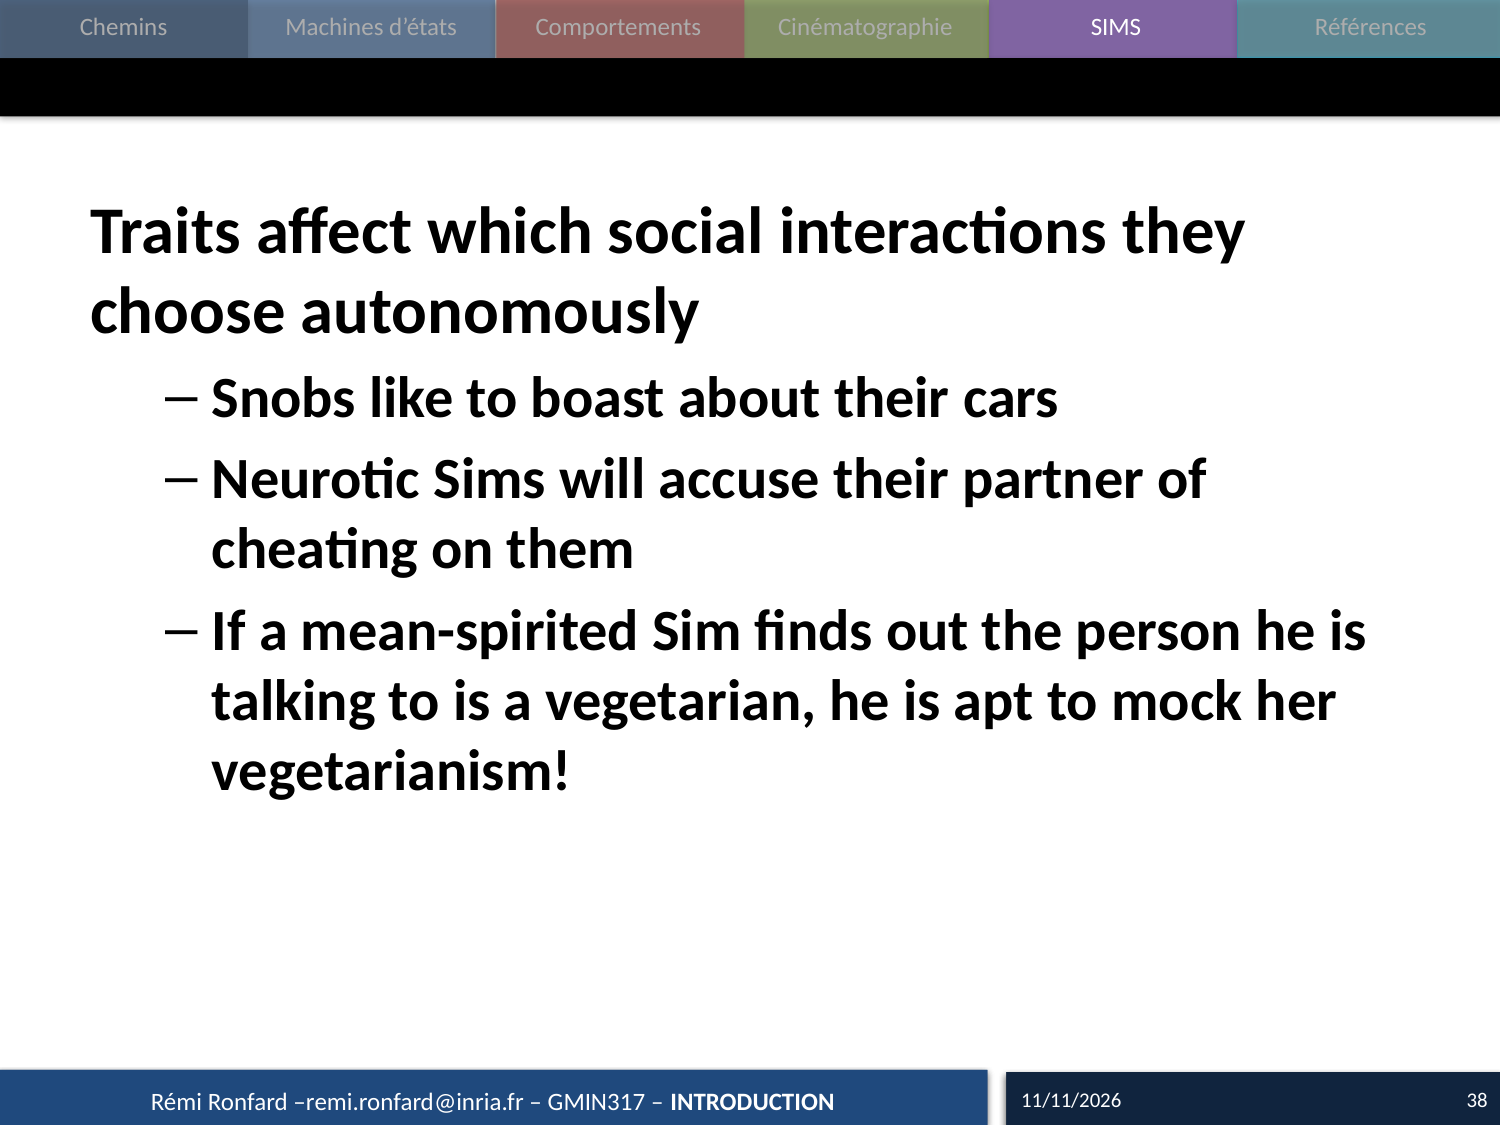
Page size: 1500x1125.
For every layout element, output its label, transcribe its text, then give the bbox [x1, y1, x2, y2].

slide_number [1006, 1070, 1153, 1125]
footer Rémi Ronfard –remi.ronfard@inria.fr – GMIN317 – INTRODUCTION [0, 1072, 988, 1125]
list Traits affect which social interactions they choose autonomously Snobs like to boast about their cars Neurotic Sims will accuse their partner of cheating on them If a mean-spirited Sim finds out the person he is talking to is a vegetarian, he is apt to mock her vegetarianism! [75, 179, 1425, 1005]
slide_number 38 [1153, 1071, 1500, 1125]
